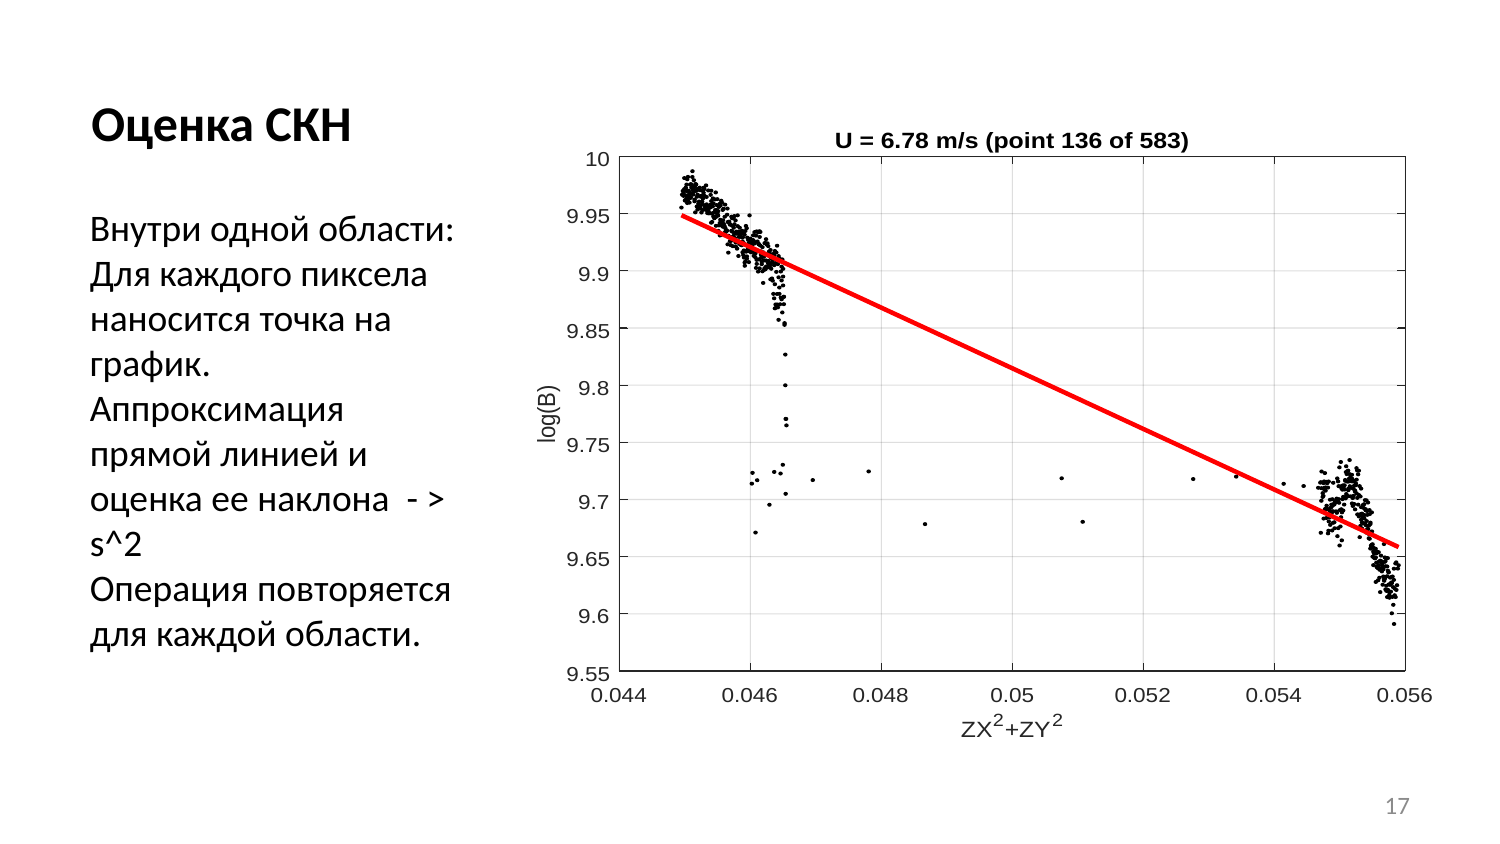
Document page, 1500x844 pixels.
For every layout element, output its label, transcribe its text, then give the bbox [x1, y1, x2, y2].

text_box Внутри одной области: Для каждого пиксела наносится точка на график. Аппроксимация прямой линией и оценка ее наклона - > s^2 Операция повторяется для каждой области. [75, 196, 474, 662]
slide_number 17 [1074, 782, 1425, 827]
text_box Оценка СКН [76, 84, 367, 160]
picture [487, 109, 1500, 743]
